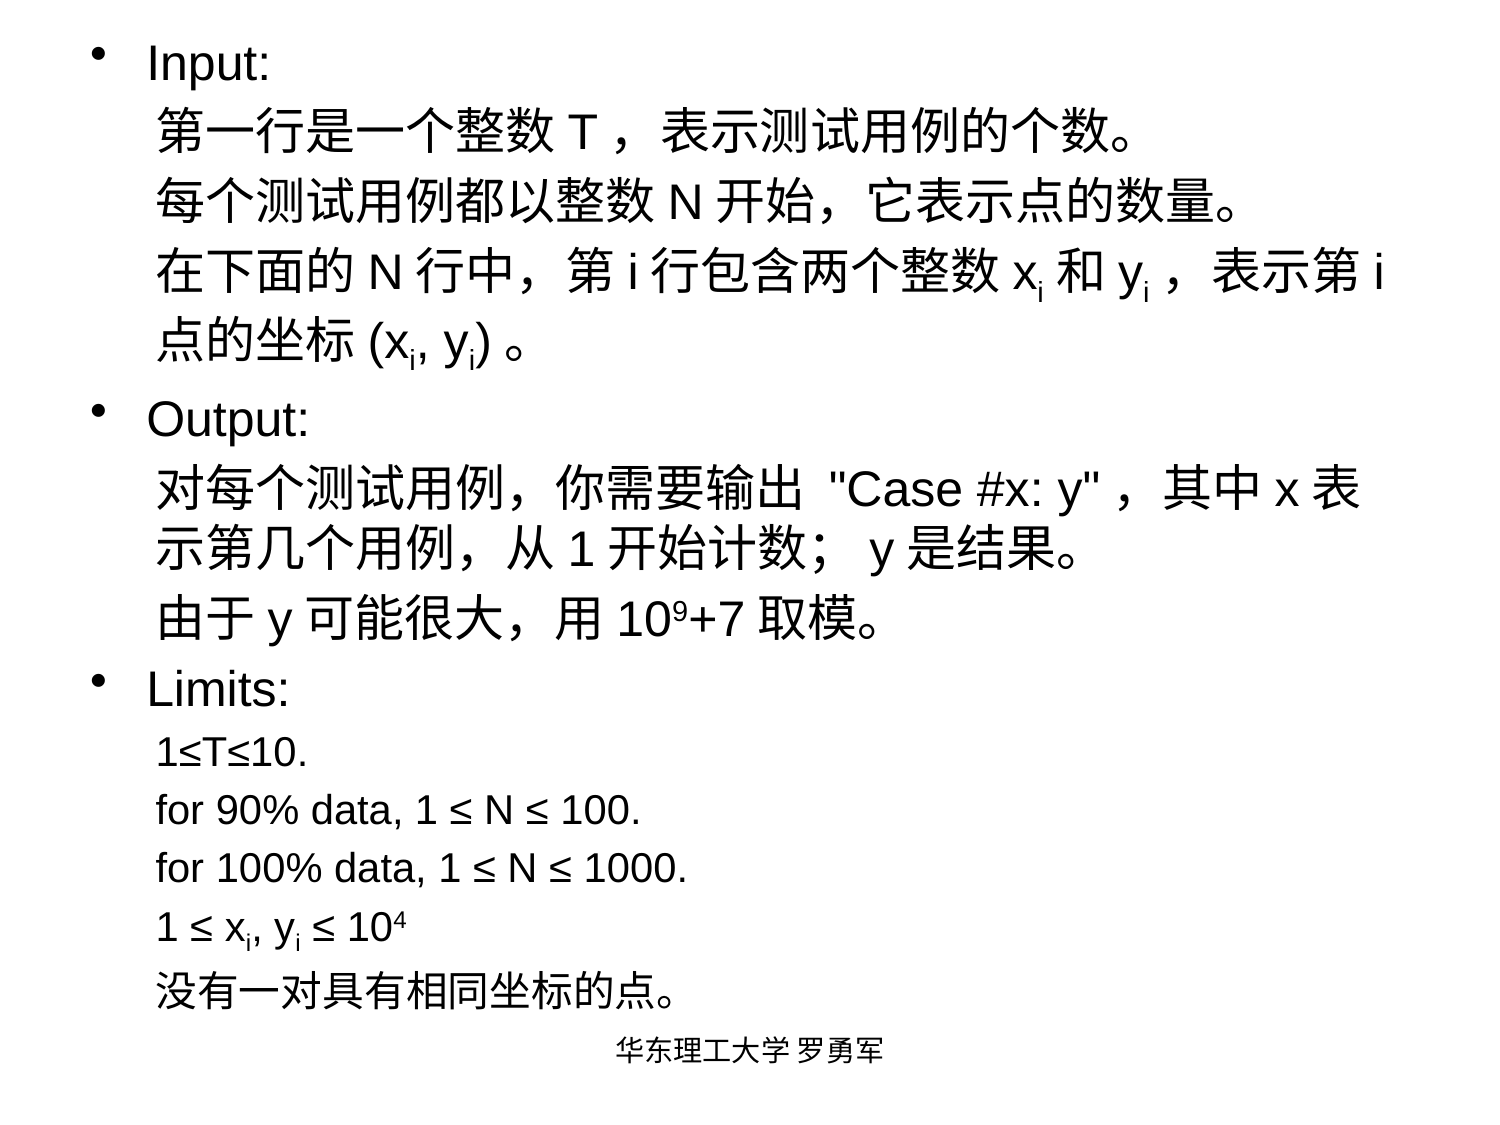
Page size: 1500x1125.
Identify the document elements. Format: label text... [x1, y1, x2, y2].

list Input: 第一行是一个整数T，表示测试用例的个数。 每个测试用例都以整数N开始，它表示点的数量。 在下面的N行中，第i行包含两个整数xi和yi，表示第i点的坐标(xi, yi)。 Output: 对每个测试用例，你需要输出 "Case #x: y"，其中x表示第几个用例，从1开始计数；y是结果。 由于y可能很大，用109+7取模。 Limits: 1≤T≤10. for 90% data, 1 ≤ N ≤ 100. for 100% data, 1 ≤ N ≤ 1000. 1 ≤ xi, yi ≤ 104 没有一对具有相同坐标的点。 [75, 22, 1425, 1005]
footer 华东理工大学 罗勇军 [512, 1024, 988, 1103]
